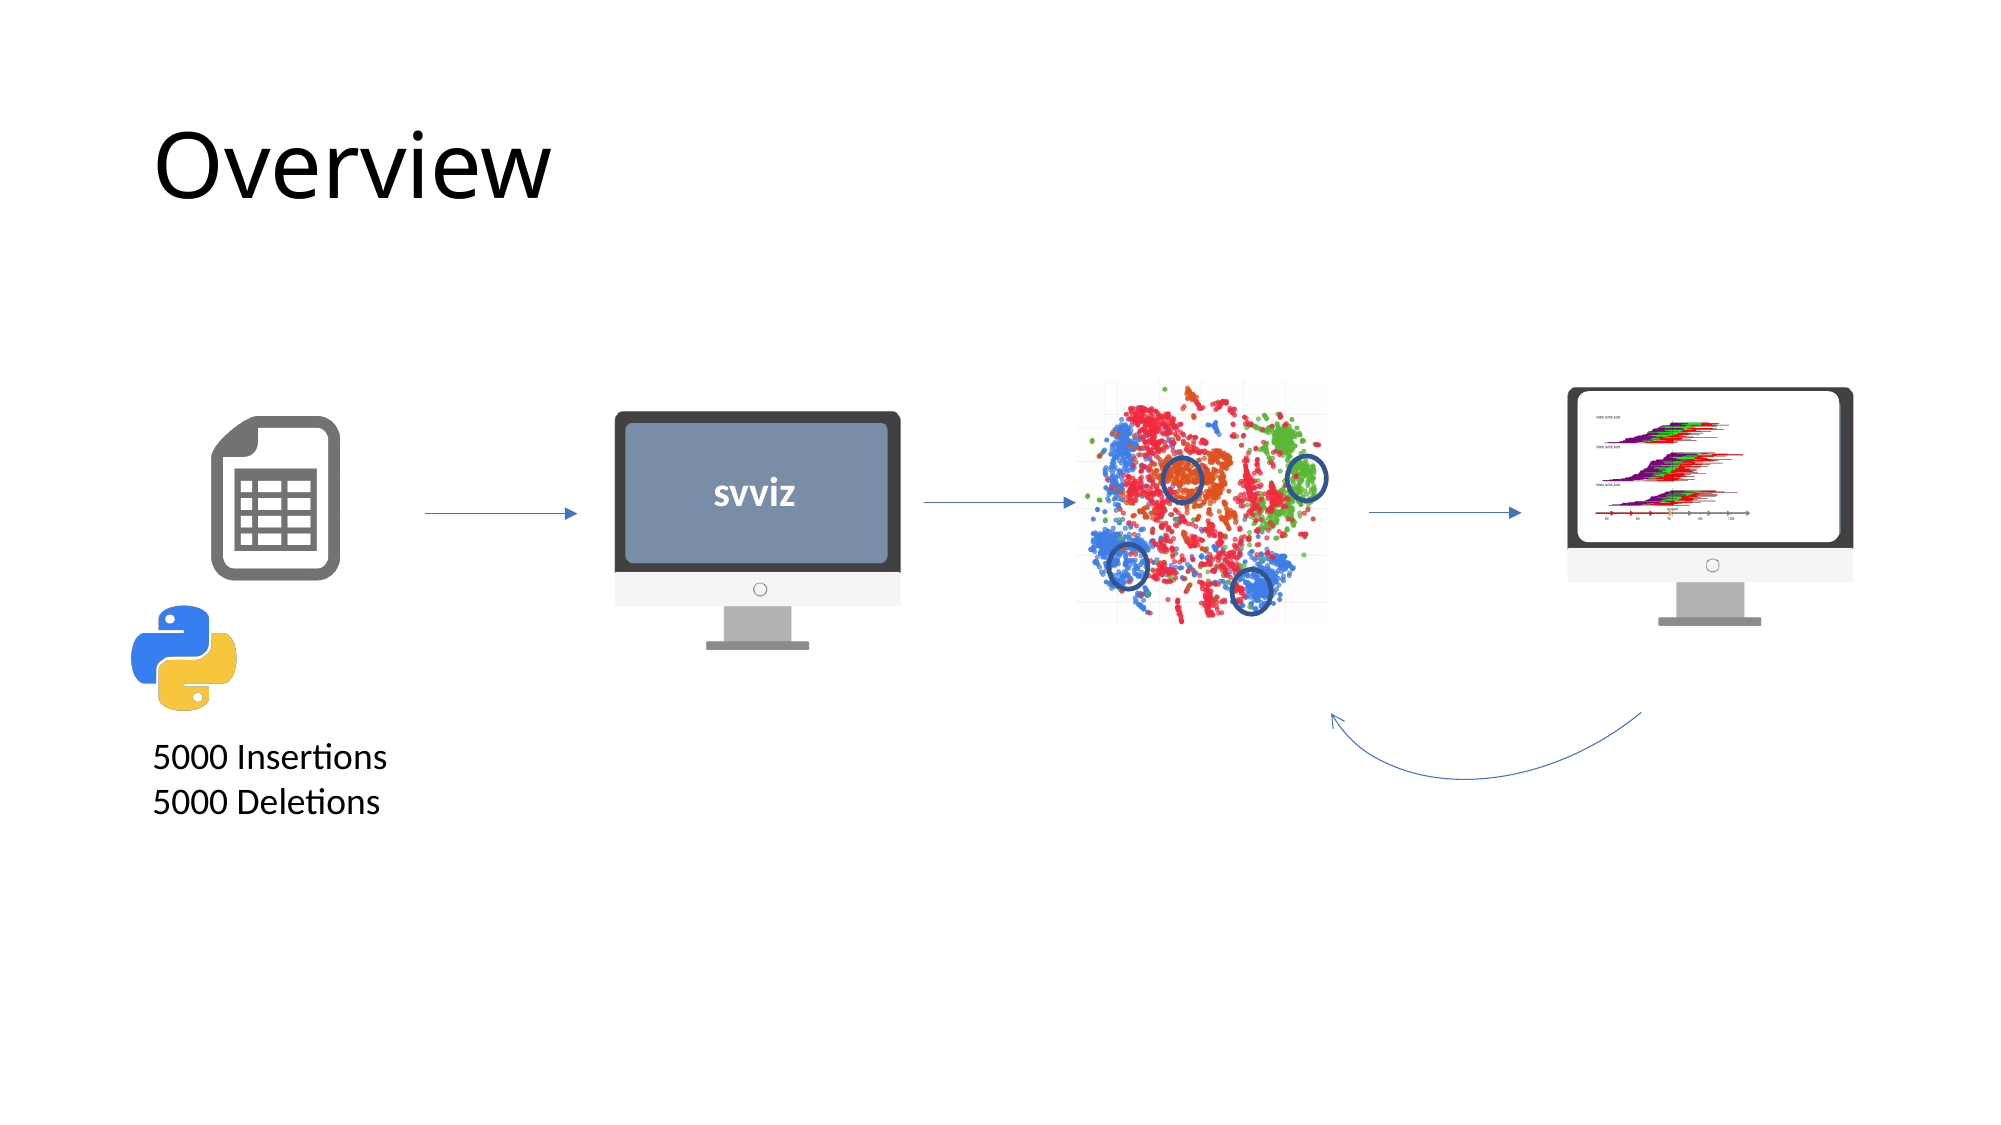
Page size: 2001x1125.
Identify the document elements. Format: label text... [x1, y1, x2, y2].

picture [116, 404, 369, 725]
picture [1562, 380, 1863, 627]
title Overview [137, 59, 1863, 278]
picture [1076, 380, 1327, 625]
picture [610, 404, 910, 651]
text_box [1331, 603, 1642, 780]
text_box 5000 Insertions 5000 Deletions [137, 724, 448, 830]
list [1577, 415, 1768, 524]
